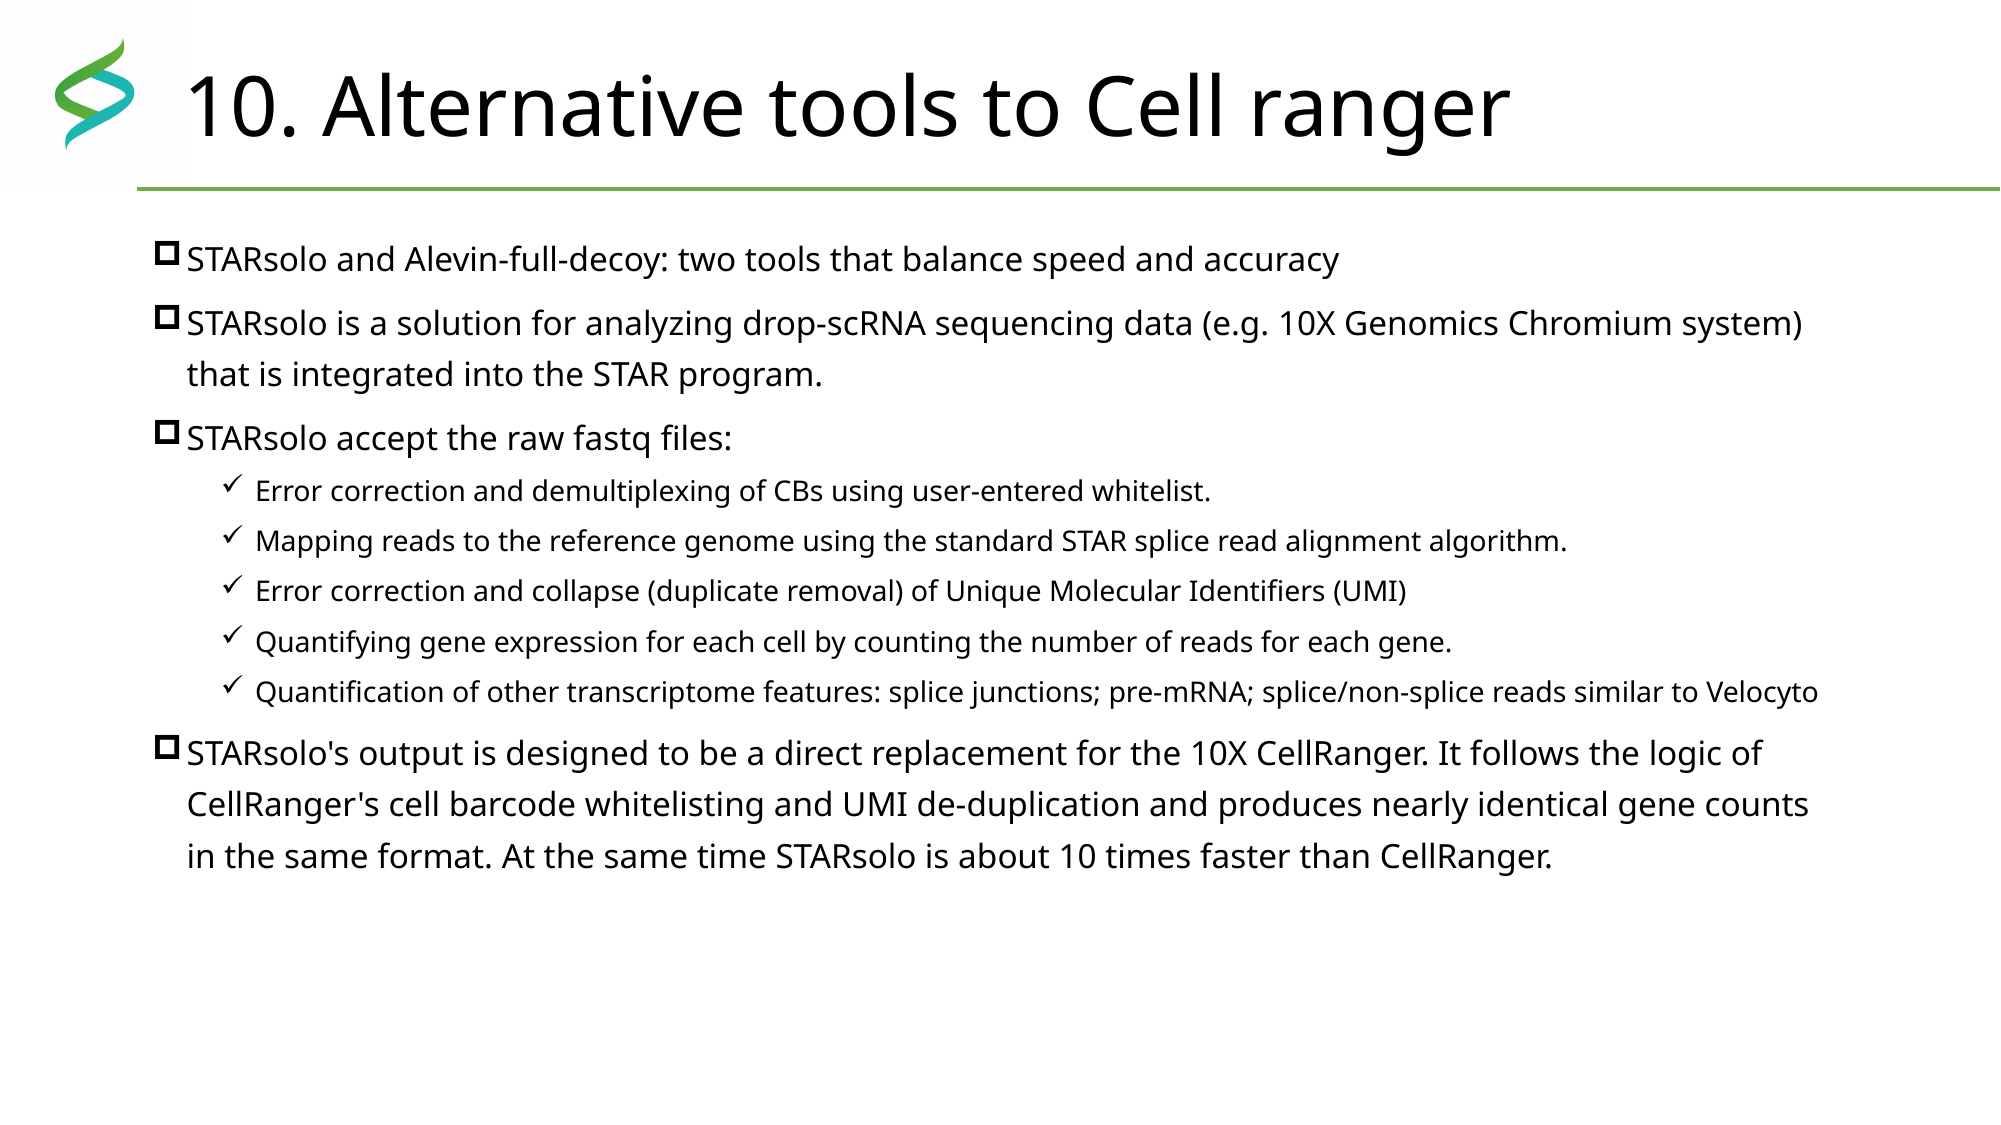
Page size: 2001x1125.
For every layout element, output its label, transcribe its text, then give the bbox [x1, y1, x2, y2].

picture [0, 0, 189, 189]
list STARsolo and Alevin-full-decoy: two tools that balance speed and accuracy STARsolo is a solution for analyzing drop-scRNA sequencing data (e.g. 10X Genomics Chromium system) that is integrated into the STAR program. STARsolo accept the raw fastq files: Error correction and demultiplexing of CBs using user-entered whitelist. Mapping reads to the reference genome using the standard STAR splice read alignment algorithm. Error correction and collapse (duplicate removal) of Unique Molecular Identifiers (UMI) Quantifying gene expression for each cell by counting the number of reads for each gene. Quantification of other transcriptome features: splice junctions; pre-mRNA; splice/non-splice reads similar to Velocyto STARsolo's output is designed to be a direct replacement for the 10X CellRanger. It follows the logic of CellRanger's cell barcode whitelisting and UMI de-duplication and produces nearly identical gene counts in the same format. At the same time STARsolo is about 10 times faster than CellRanger. [137, 218, 1863, 924]
title 10. Alternative tools to Cell ranger [168, 45, 1894, 175]
